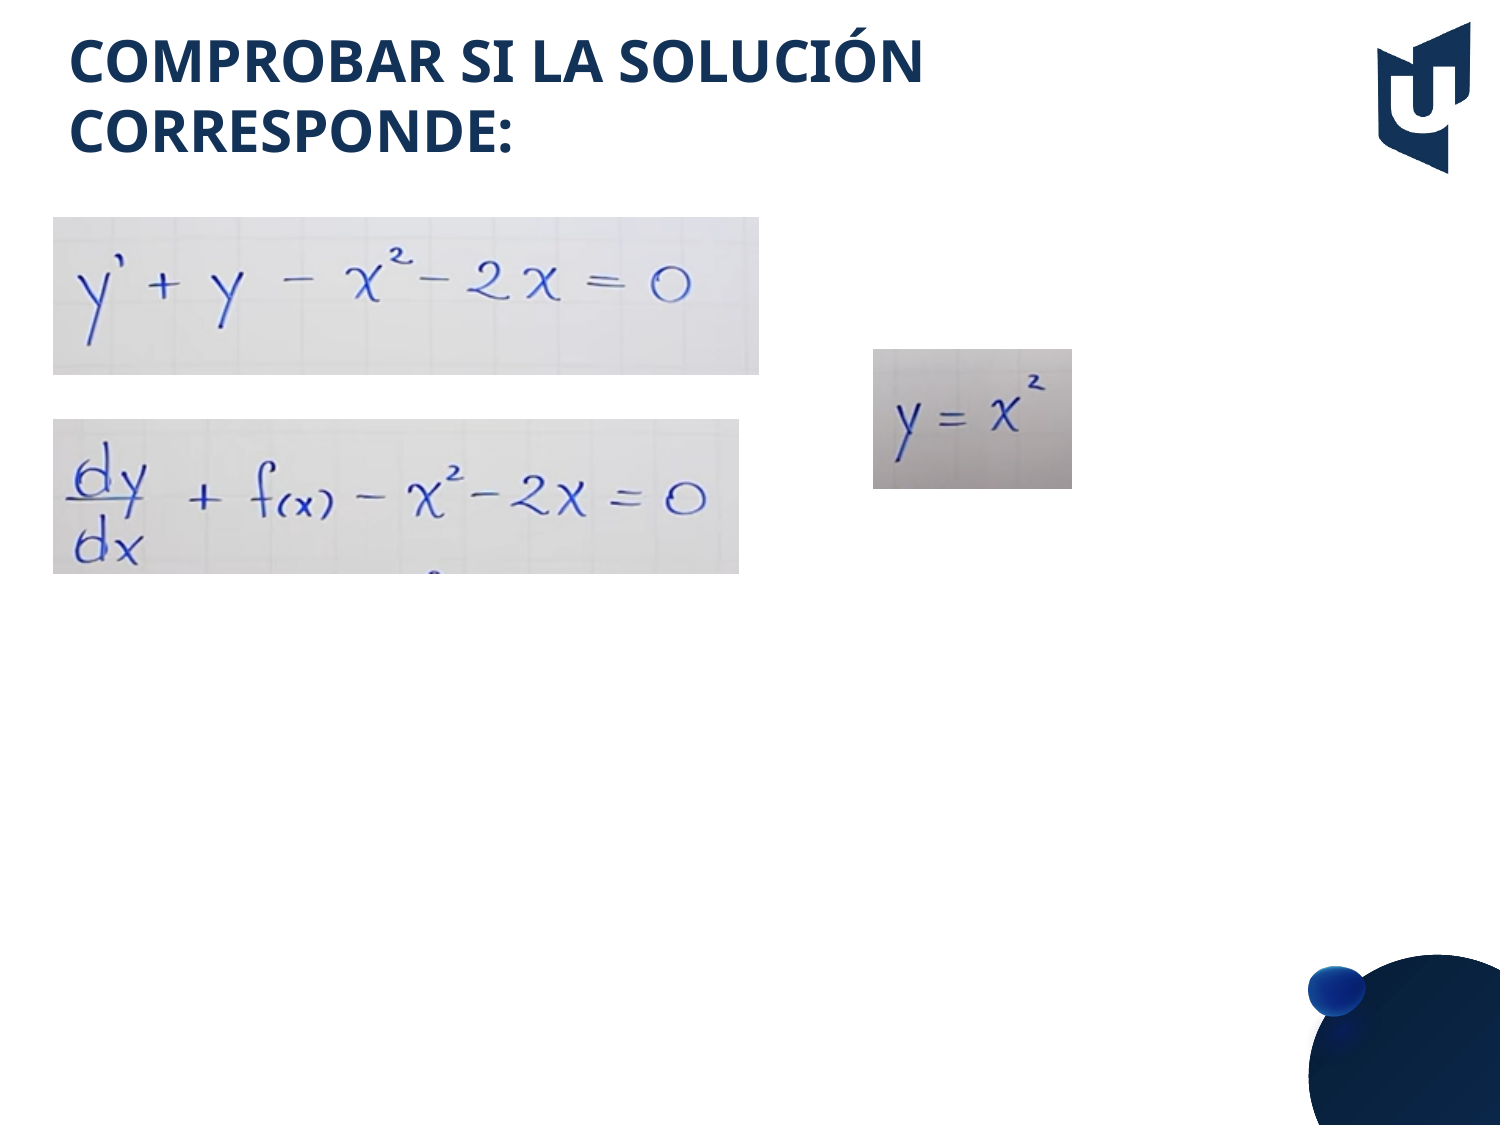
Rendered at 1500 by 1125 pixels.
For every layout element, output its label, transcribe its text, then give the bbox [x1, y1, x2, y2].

picture [873, 349, 1072, 489]
picture [53, 419, 739, 574]
picture [53, 217, 759, 375]
picture [1367, 16, 1481, 178]
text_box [1281, 901, 1500, 1125]
text_box COMPROBAR SI LA SOLUCIÓN CORRESPONDE: [53, 16, 1145, 171]
